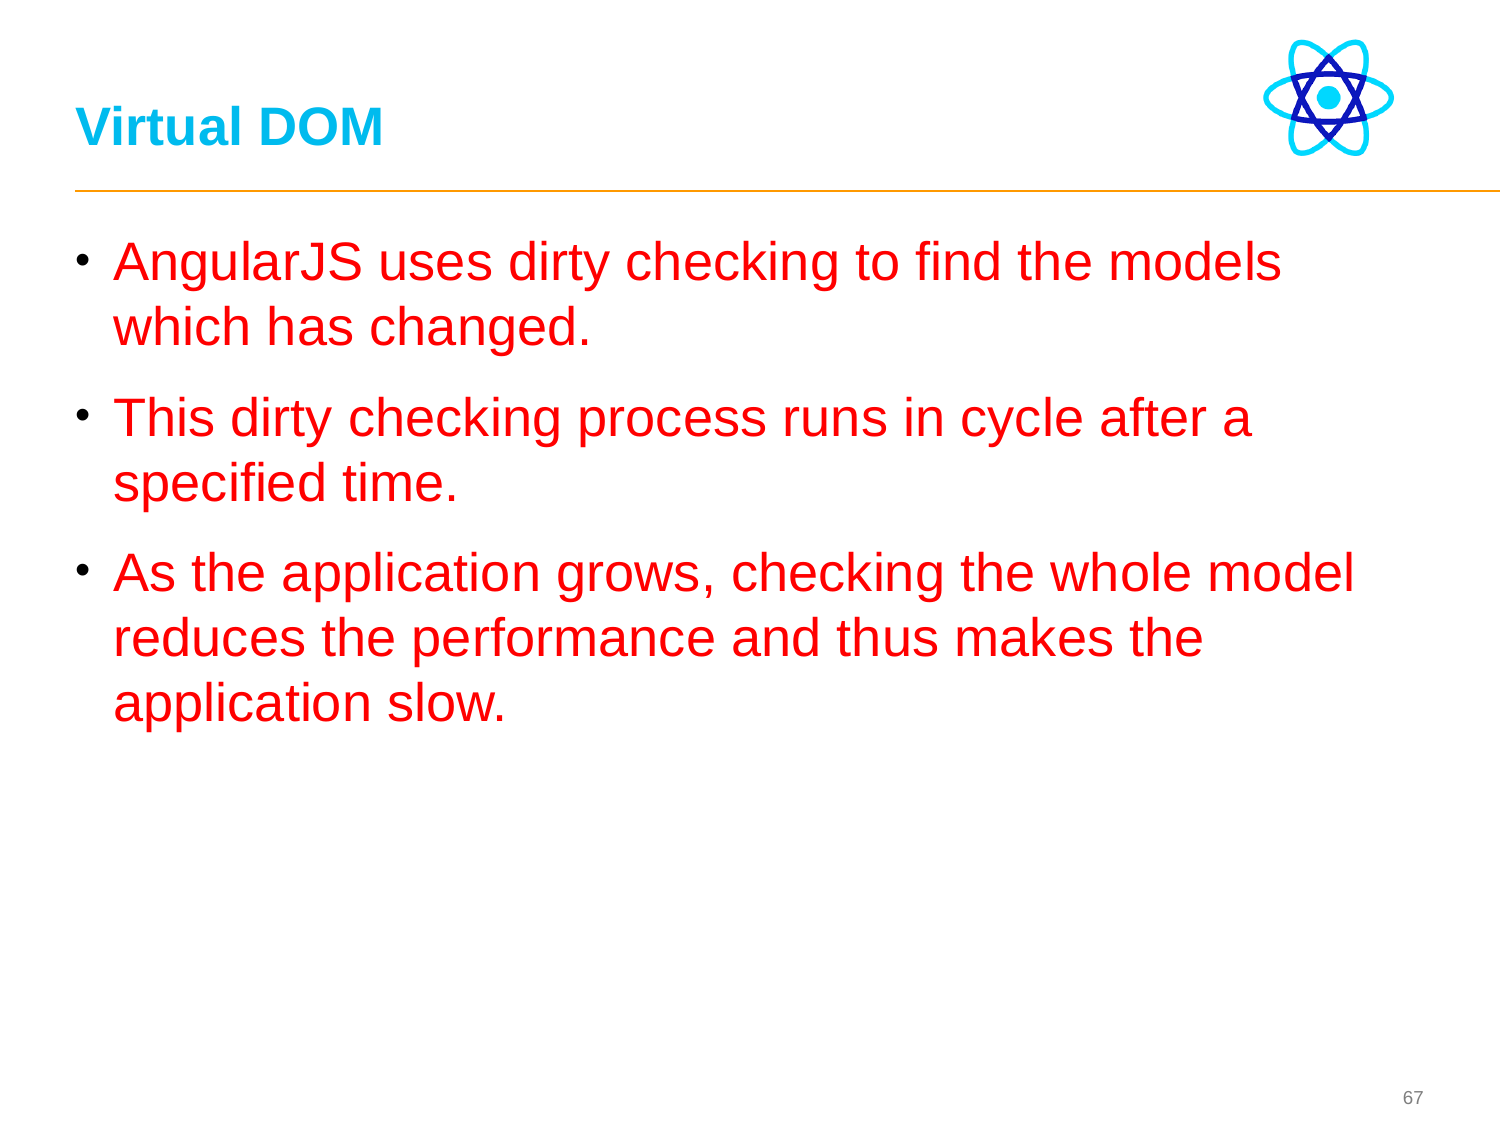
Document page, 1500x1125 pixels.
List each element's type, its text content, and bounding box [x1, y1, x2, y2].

title Virtual DOM [75, 27, 1422, 157]
list AngularJS uses dirty checking to find the models which has changed. This dirty checking process runs in cycle after a specified time. As the application grows, checking the whole model reduces the performance and thus makes the application slow. [75, 226, 1425, 1018]
